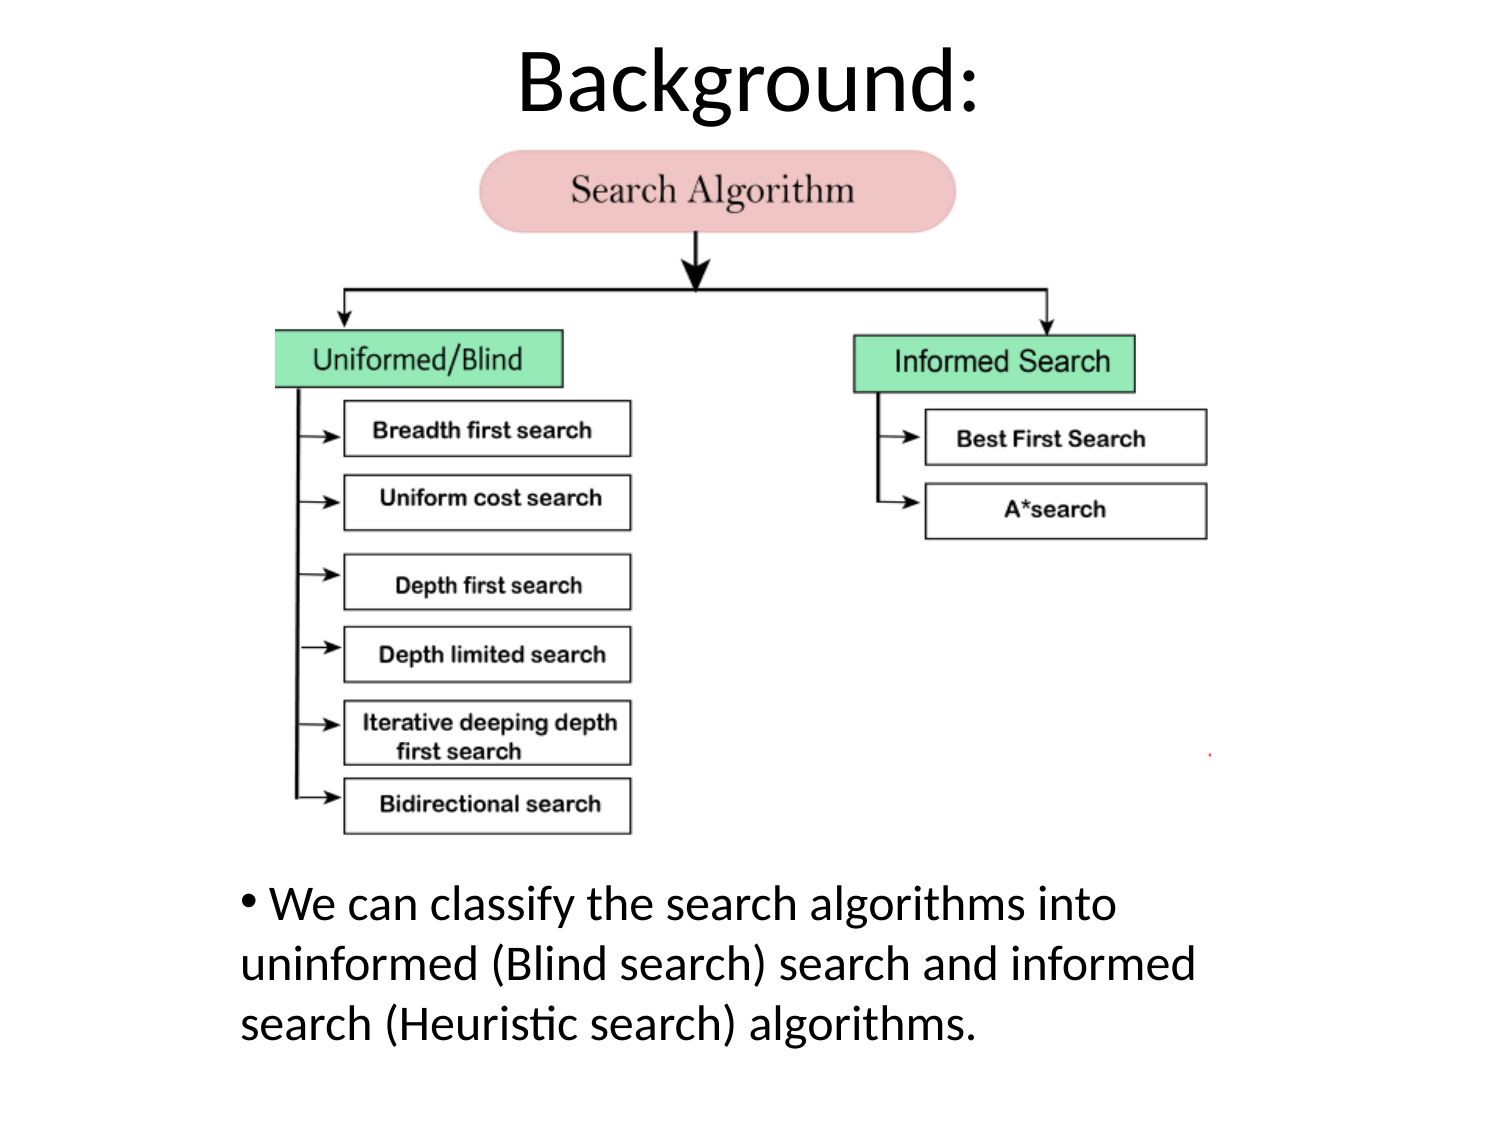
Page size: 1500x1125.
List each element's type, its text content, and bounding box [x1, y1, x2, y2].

subtitle We can classify the search algorithms into uninformed (Blind search) search and informed search (Heuristic search) algorithms. [225, 862, 1275, 1050]
title Background: [112, 0, 1388, 150]
picture [274, 137, 1212, 838]
